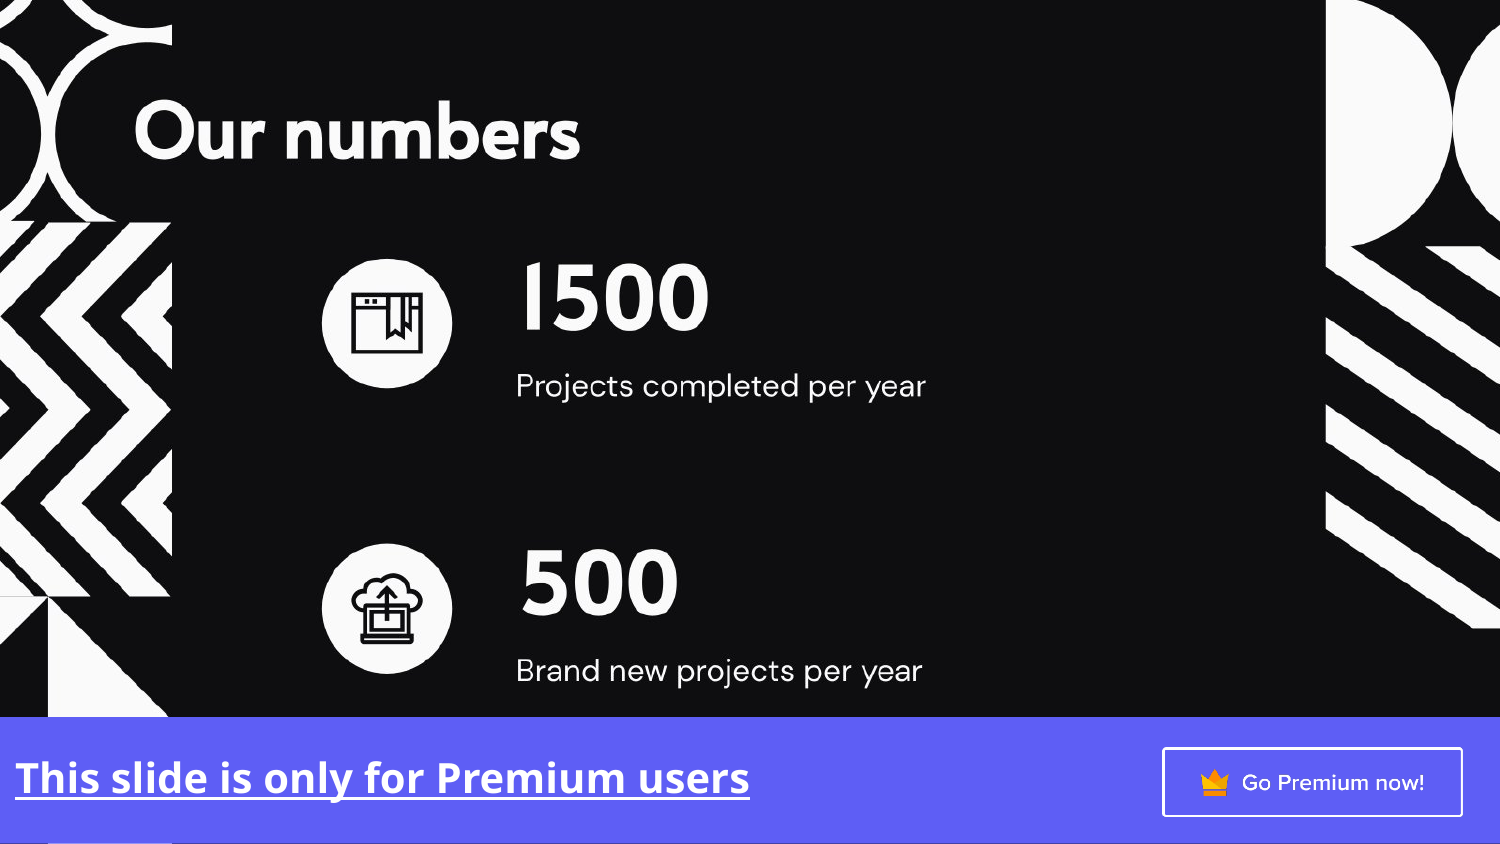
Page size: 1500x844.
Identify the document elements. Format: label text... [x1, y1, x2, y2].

picture [0, 0, 1500, 717]
picture [1162, 747, 1463, 817]
text_box This slide is only for Premium users [0, 717, 1500, 844]
